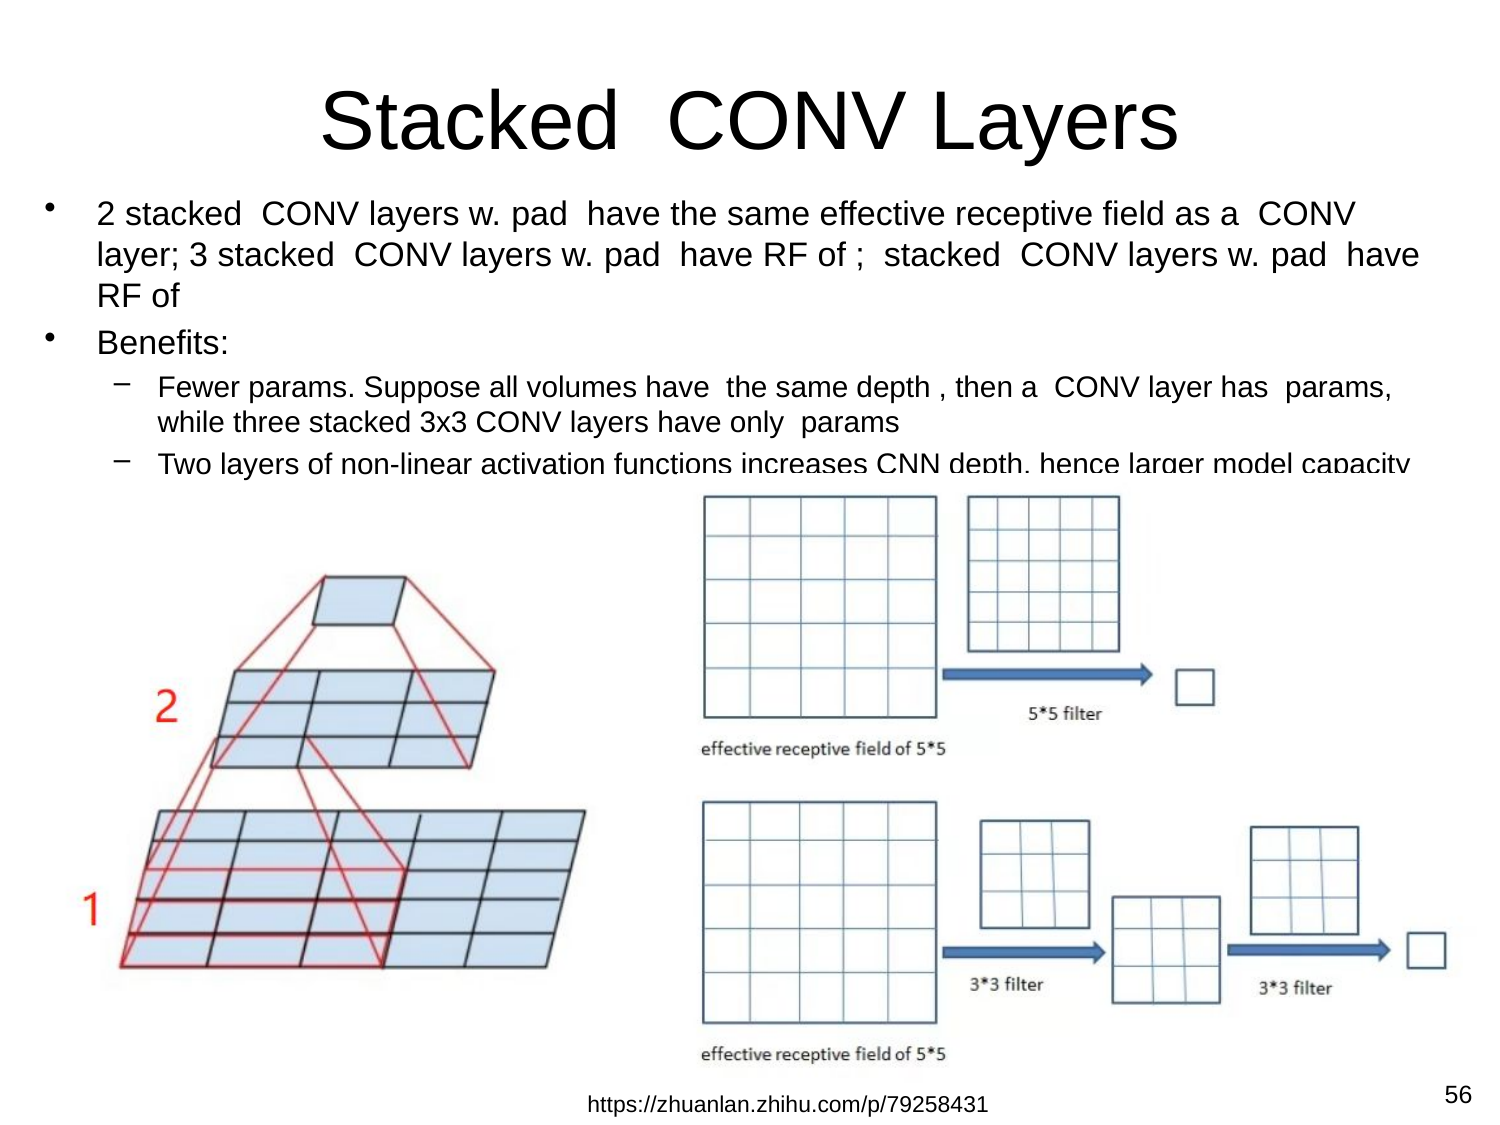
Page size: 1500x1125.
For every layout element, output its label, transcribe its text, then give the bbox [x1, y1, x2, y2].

picture [46, 473, 1489, 1083]
text_box https://zhuanlan.zhihu.com/p/79258431 [572, 1082, 1034, 1125]
slide_number 56 [1137, 1090, 1488, 1112]
